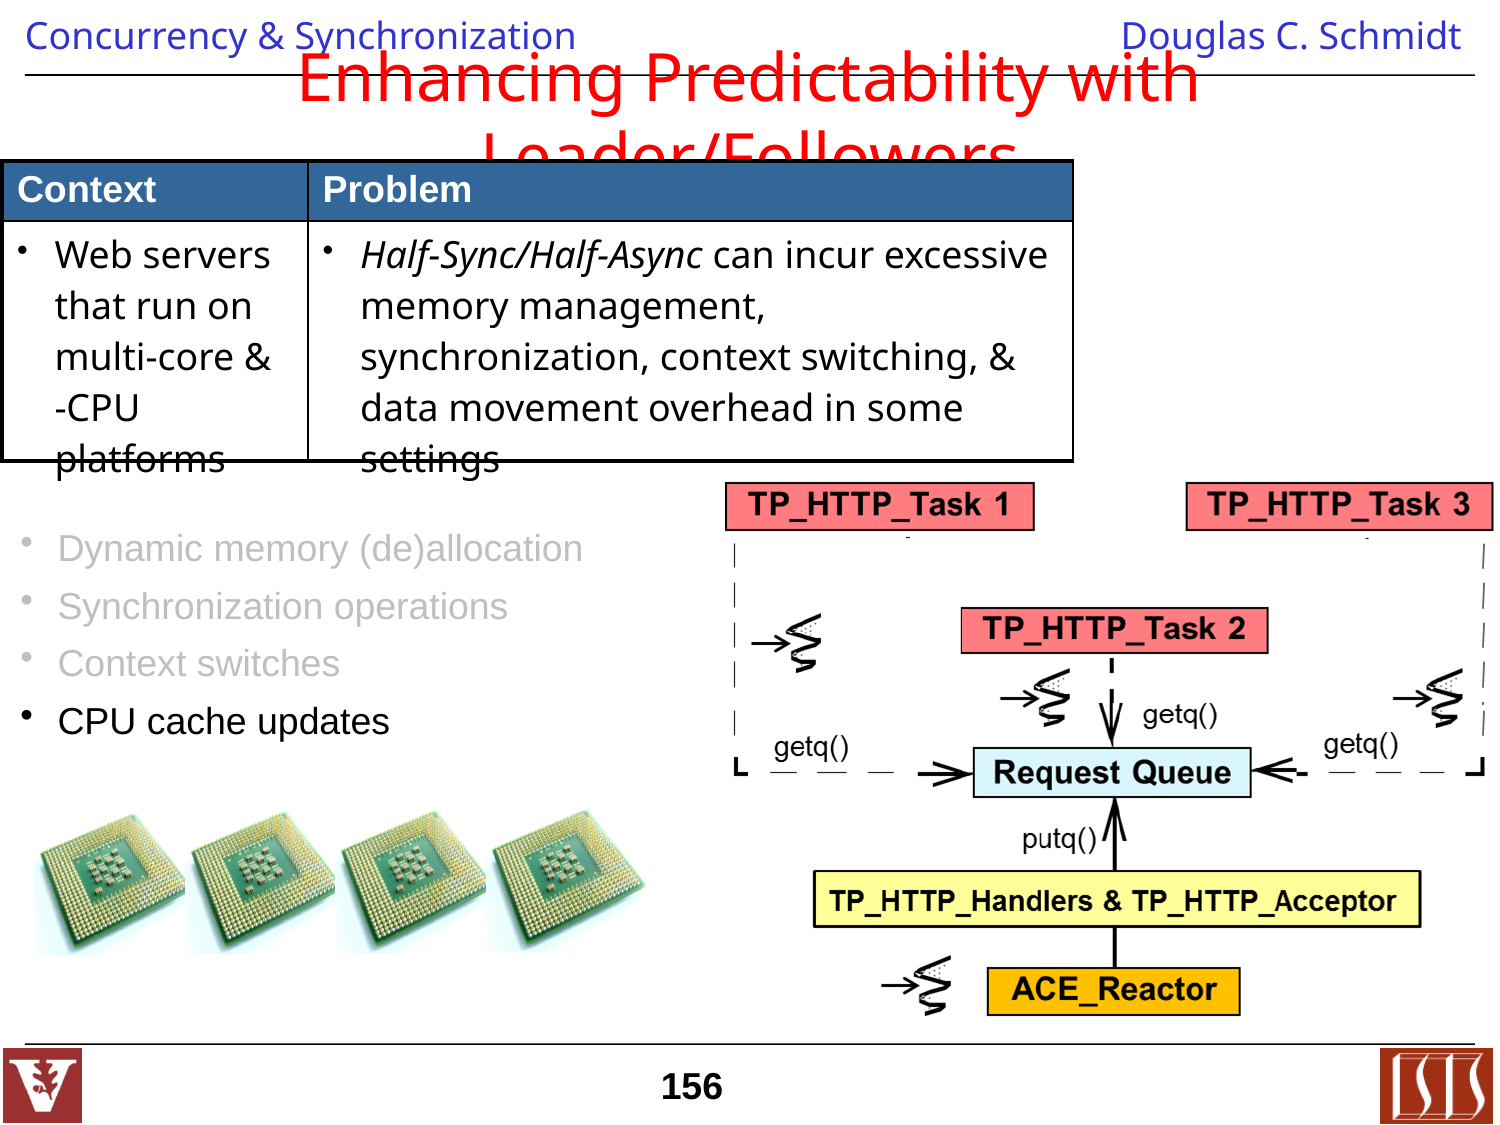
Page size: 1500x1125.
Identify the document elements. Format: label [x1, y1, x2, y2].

table_header [4, 163, 307, 220]
text_box [5, 516, 650, 955]
text_box [314, 53, 323, 58]
picture [1380, 1048, 1493, 1124]
title [24, 82, 1476, 146]
picture [725, 473, 1500, 1031]
table_cell [4, 222, 307, 459]
picture [3, 1048, 82, 1123]
table_header [309, 163, 1072, 220]
table_cell [309, 222, 1072, 459]
